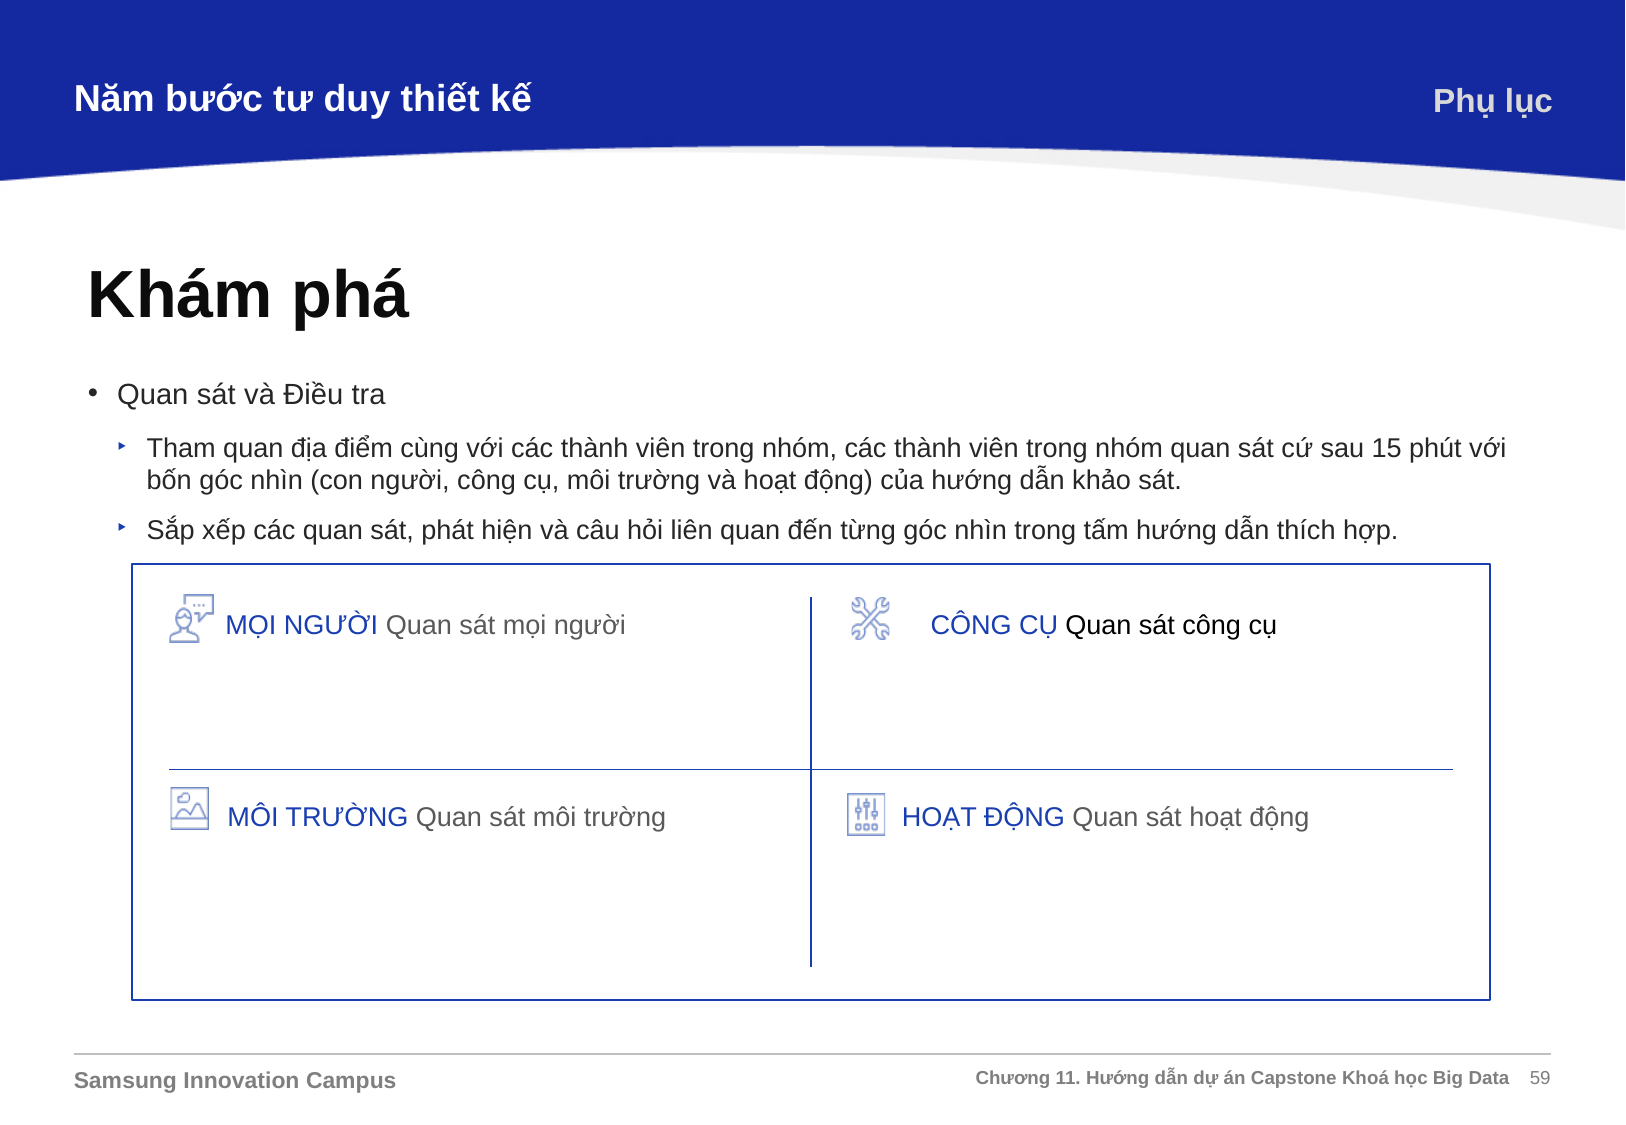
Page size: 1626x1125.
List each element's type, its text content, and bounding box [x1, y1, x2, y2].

list Quan sát và Điều tra [87, 365, 1531, 516]
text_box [131, 557, 1491, 1001]
list Khám phá [87, 249, 1531, 331]
text_box Tham quan địa điểm cùng với các thành viên trong nhóm, các thành viên trong nhóm quan sát cứ sau 15 phút với bốn góc nhìn (con người, công cụ, môi trường và hoạt động) của hướng dẫn khảo sát. Sắp xếp các quan sát, phát hiện và câu hỏi liên quan đến từng góc nhìn trong tấm hướng dẫn thích hợp. [116, 418, 1533, 557]
picture [0, 0, 1625, 1125]
list Năm bước tư duy thiết kế [73, 73, 1148, 119]
list Phụ lục [1336, 79, 1554, 120]
